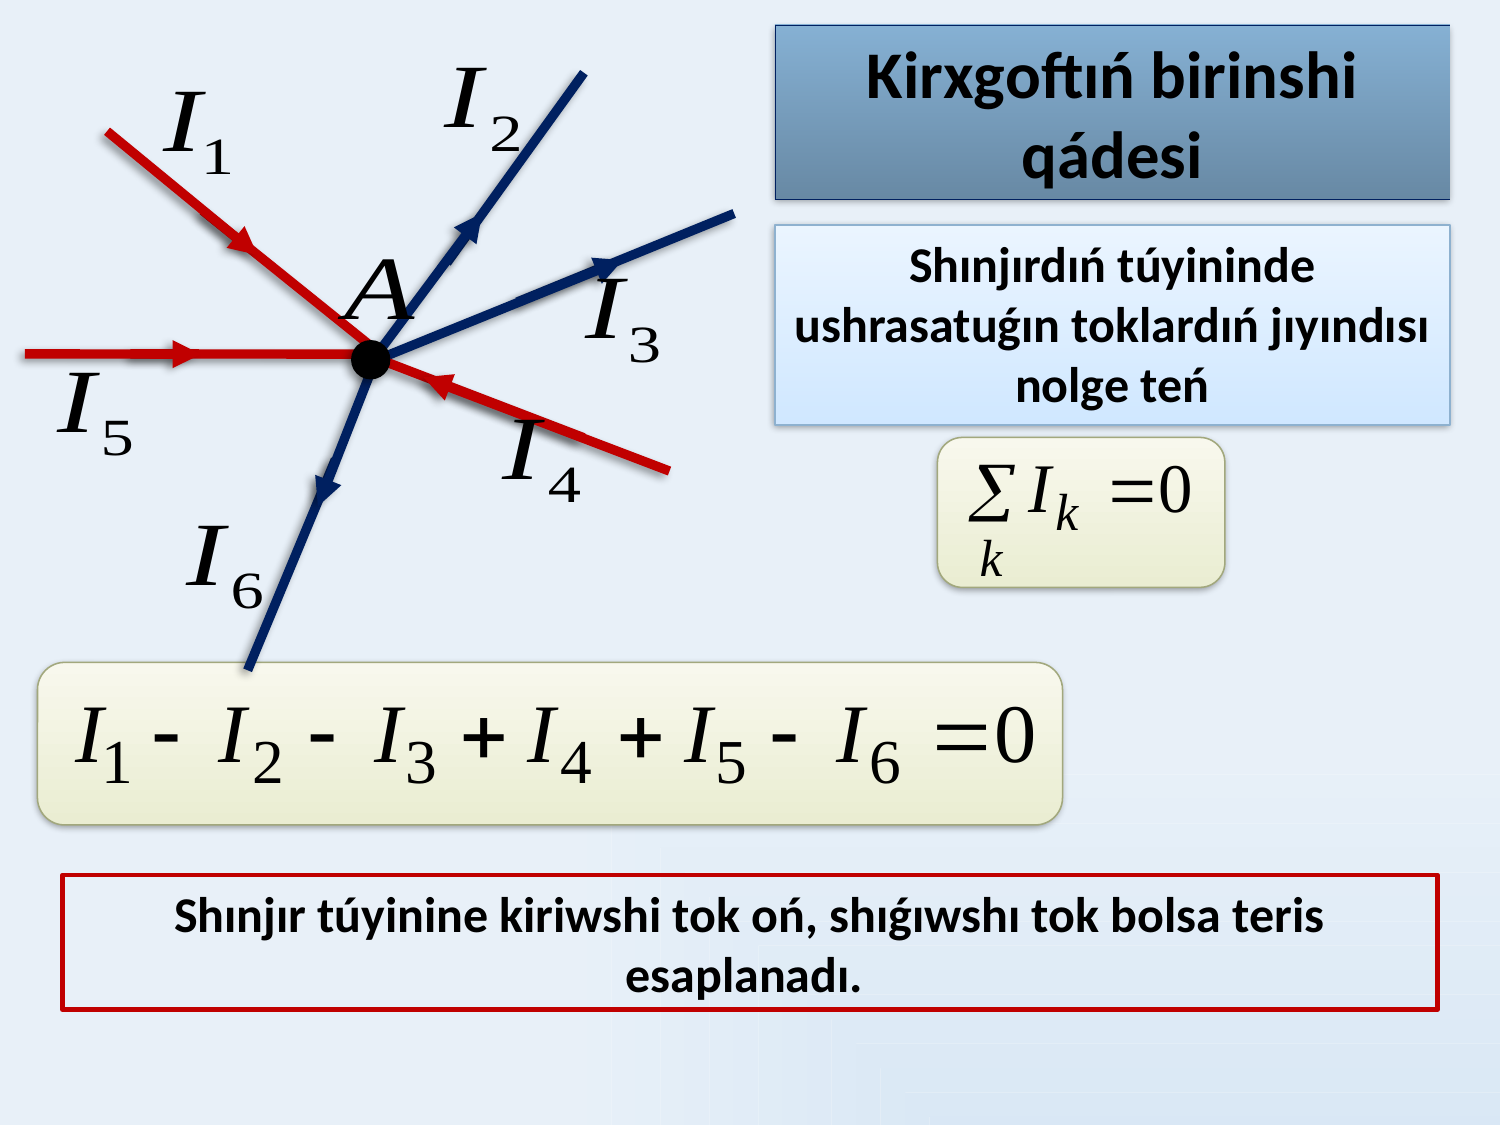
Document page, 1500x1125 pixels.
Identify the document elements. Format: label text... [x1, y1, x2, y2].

text_box [936, 436, 1226, 588]
text_box Shınjır túyinine kiriwshi tok oń, shıǵıwshı tok bolsa teris esaplanadı. [62, 874, 1438, 1010]
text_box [24, 37, 744, 671]
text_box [962, 449, 1201, 586]
text_box Shınjırdıń túyininde ushrasatuǵın toklardıń jıyındısı nolge teń [774, 224, 1451, 426]
text_box Kirxgoftıń birinshi qádesi [774, 24, 1450, 200]
text_box [36, 661, 1064, 826]
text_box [65, 687, 1044, 796]
